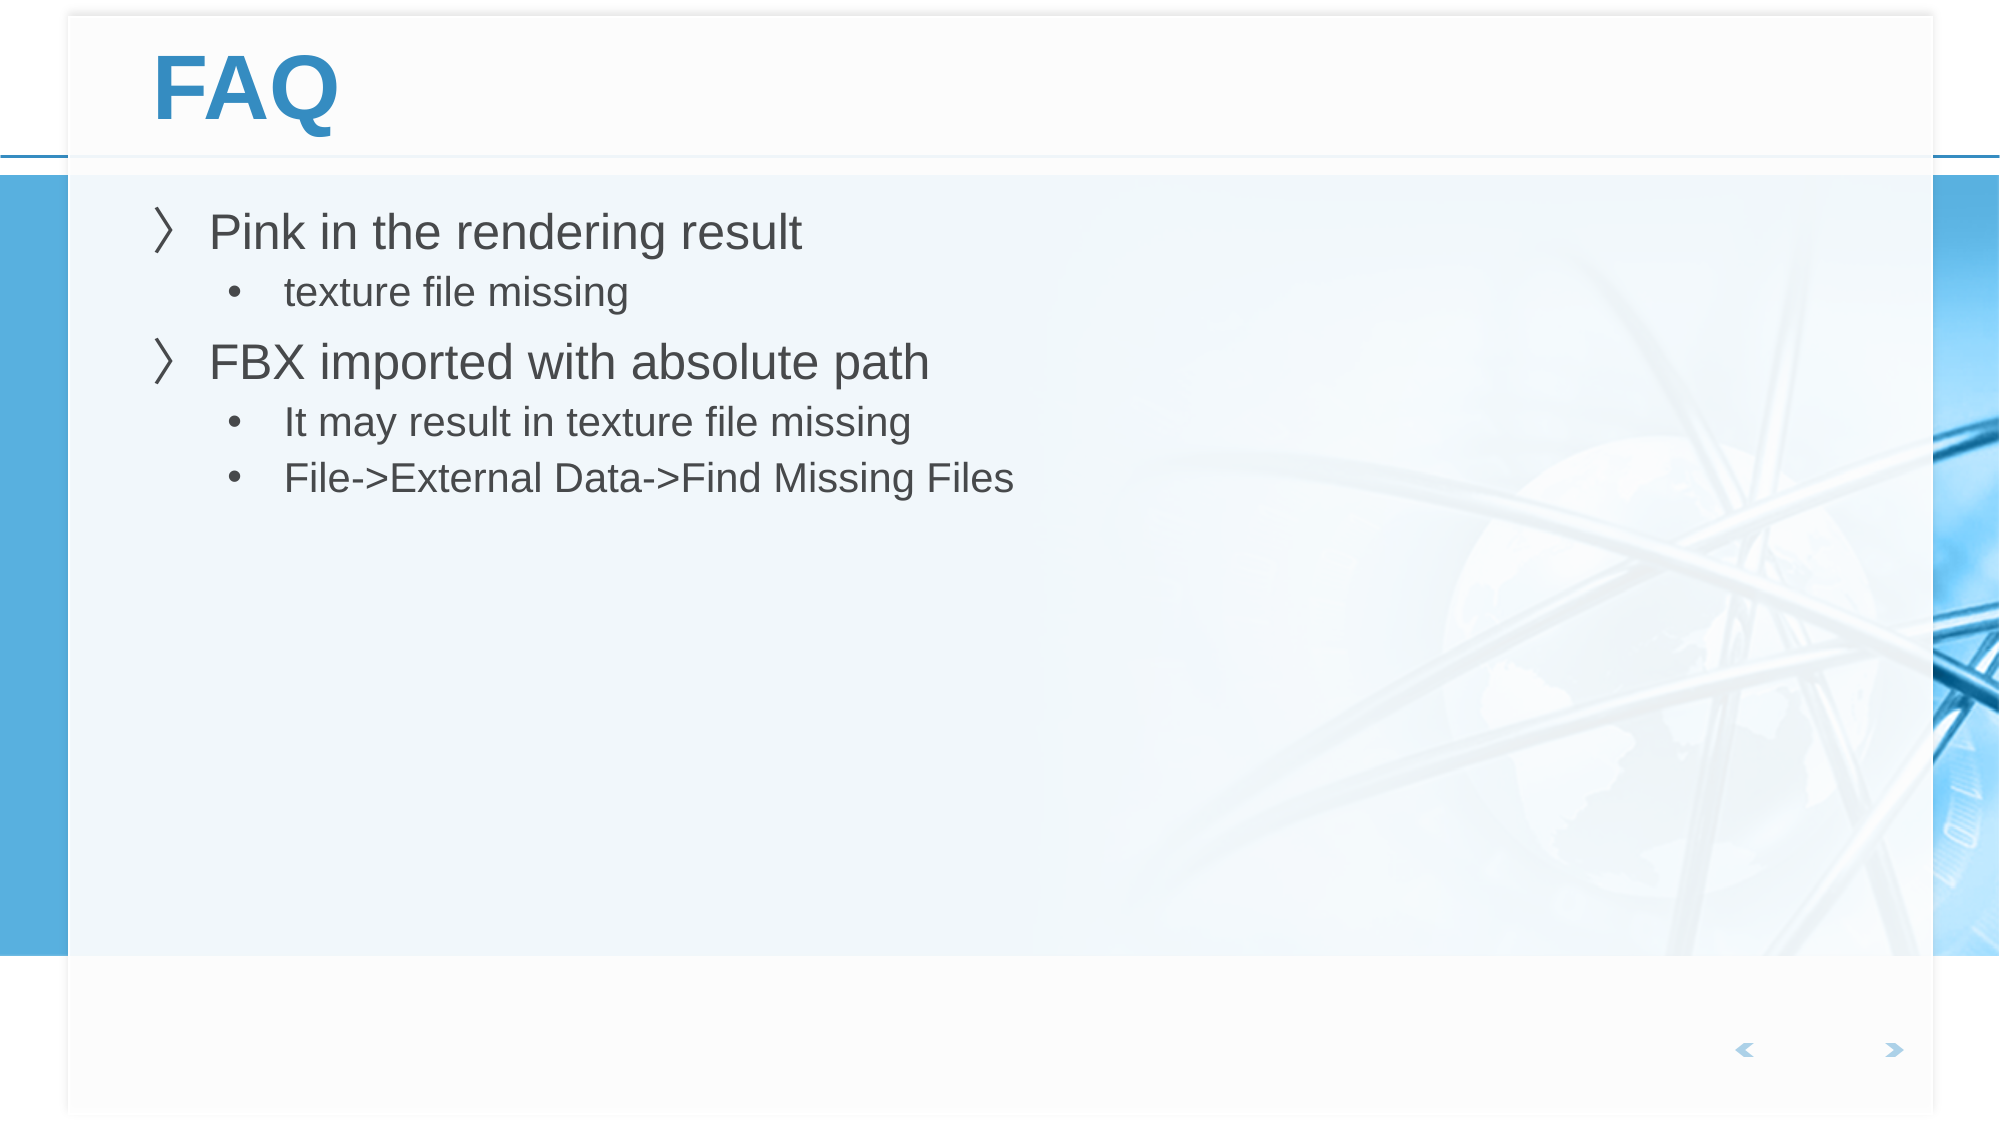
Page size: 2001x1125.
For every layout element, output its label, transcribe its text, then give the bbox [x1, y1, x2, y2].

title FAQ [137, 29, 1863, 150]
picture [0, 0, 2001, 1125]
list Pink in the rendering result texture file missing FBX imported with absolute path It may result in texture file missing File->External Data->Find Missing Files [137, 198, 1863, 946]
